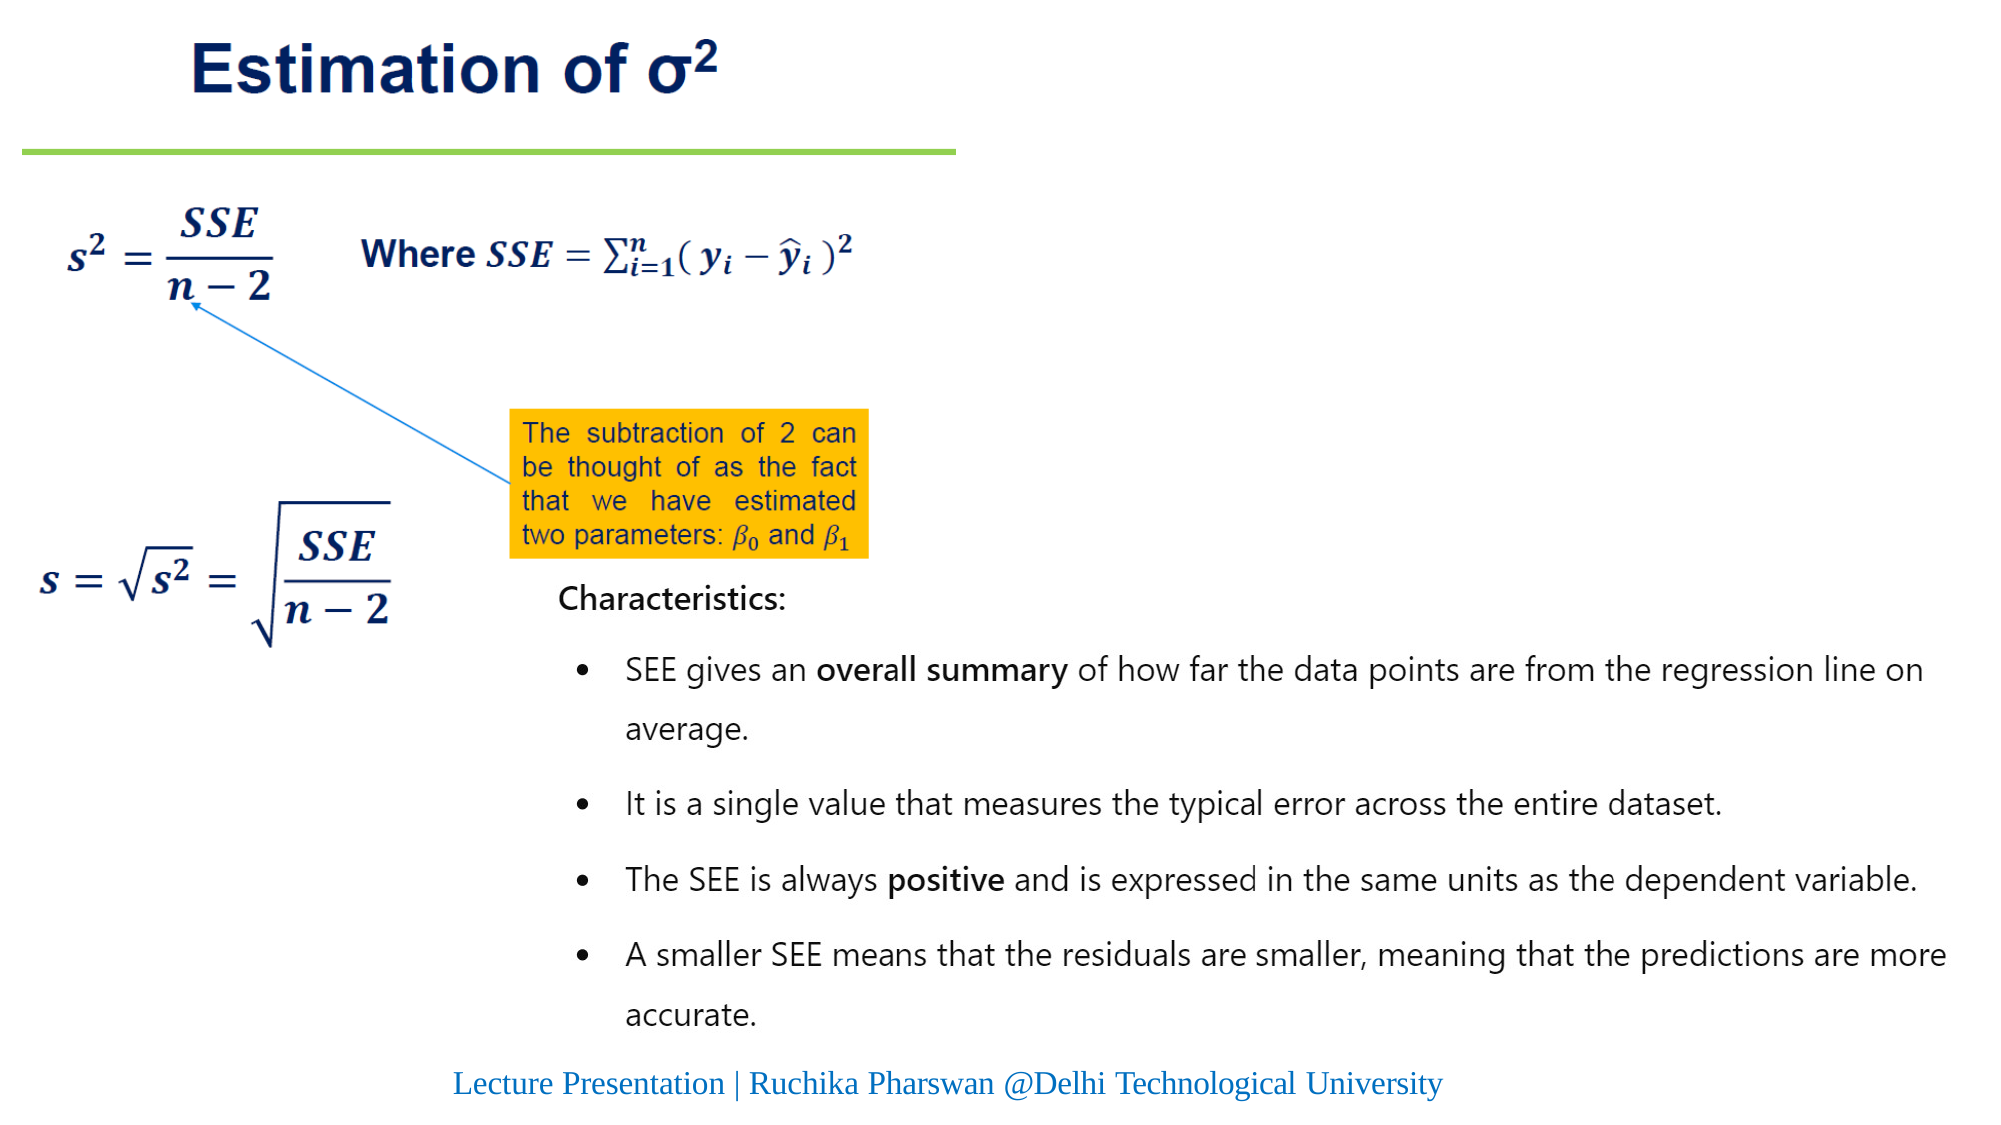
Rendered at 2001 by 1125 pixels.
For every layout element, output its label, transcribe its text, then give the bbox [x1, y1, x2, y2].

footer Lecture Presentation | Ruchika Pharswan @Delhi Technological University [450, 1062, 1450, 1125]
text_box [22, 39, 1971, 1041]
